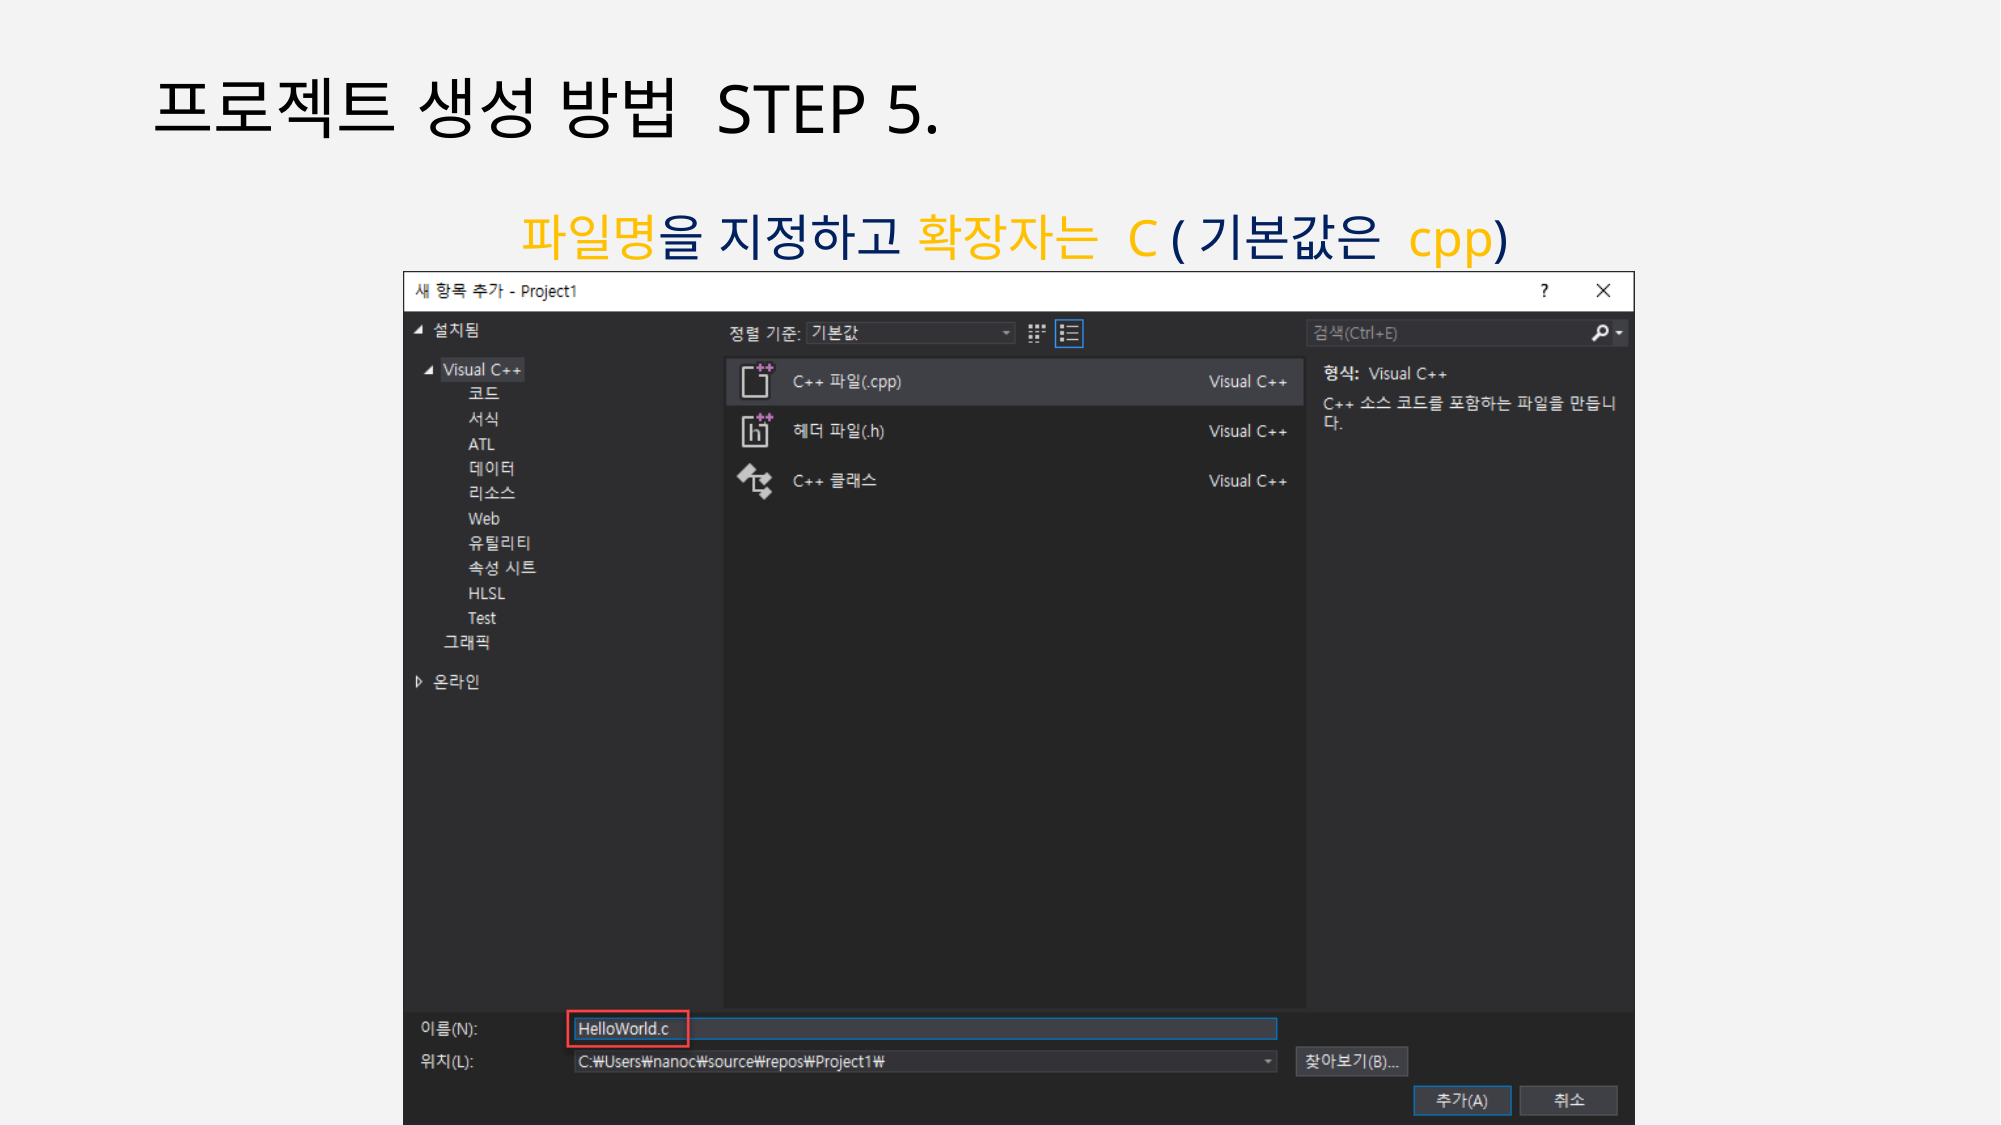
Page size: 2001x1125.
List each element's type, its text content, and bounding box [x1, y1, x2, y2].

list 파일명을 지정하고 확장자는 C (기본값은 cpp) [506, 205, 2000, 953]
picture [403, 270, 1635, 1125]
title 프로젝트 생성 방법 STEP 5. [137, 38, 1090, 186]
